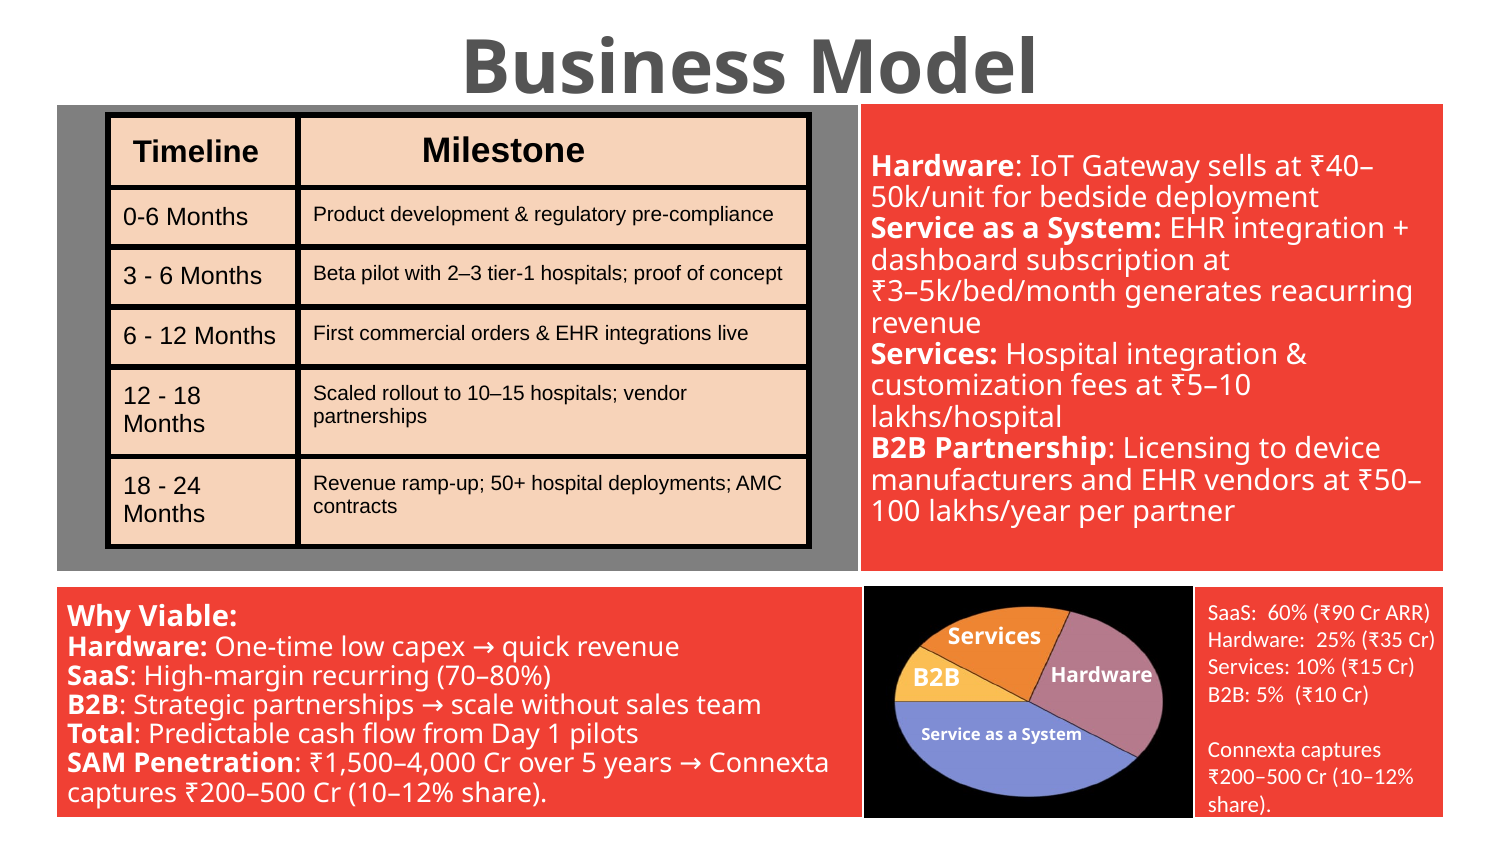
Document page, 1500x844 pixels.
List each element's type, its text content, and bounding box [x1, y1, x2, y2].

text_box Business Model [92, 30, 1408, 101]
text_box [55, 103, 1445, 573]
picture [863, 585, 1194, 819]
text_box SaaS: 60% (₹90 Cr ARR) Hardware: 25% (₹35 Cr) Services: 10% (₹15 Cr) B2B: 5% (₹10 Cr) Connexta captures ₹200–500 Cr (10–12% share). [1192, 581, 1453, 832]
text_box Why Viable: Hardware: One-time low capex → quick revenue SaaS: High-margin recurring (70–80%) B2B: Strategic partnerships → scale without sales team Total: Predictable cash flow from Day 1 pilots SAM Penetration: ₹1,500–4,000 Cr over 5 years → Connexta captures ₹200–500 Cr (10–12% share). [55, 585, 862, 818]
